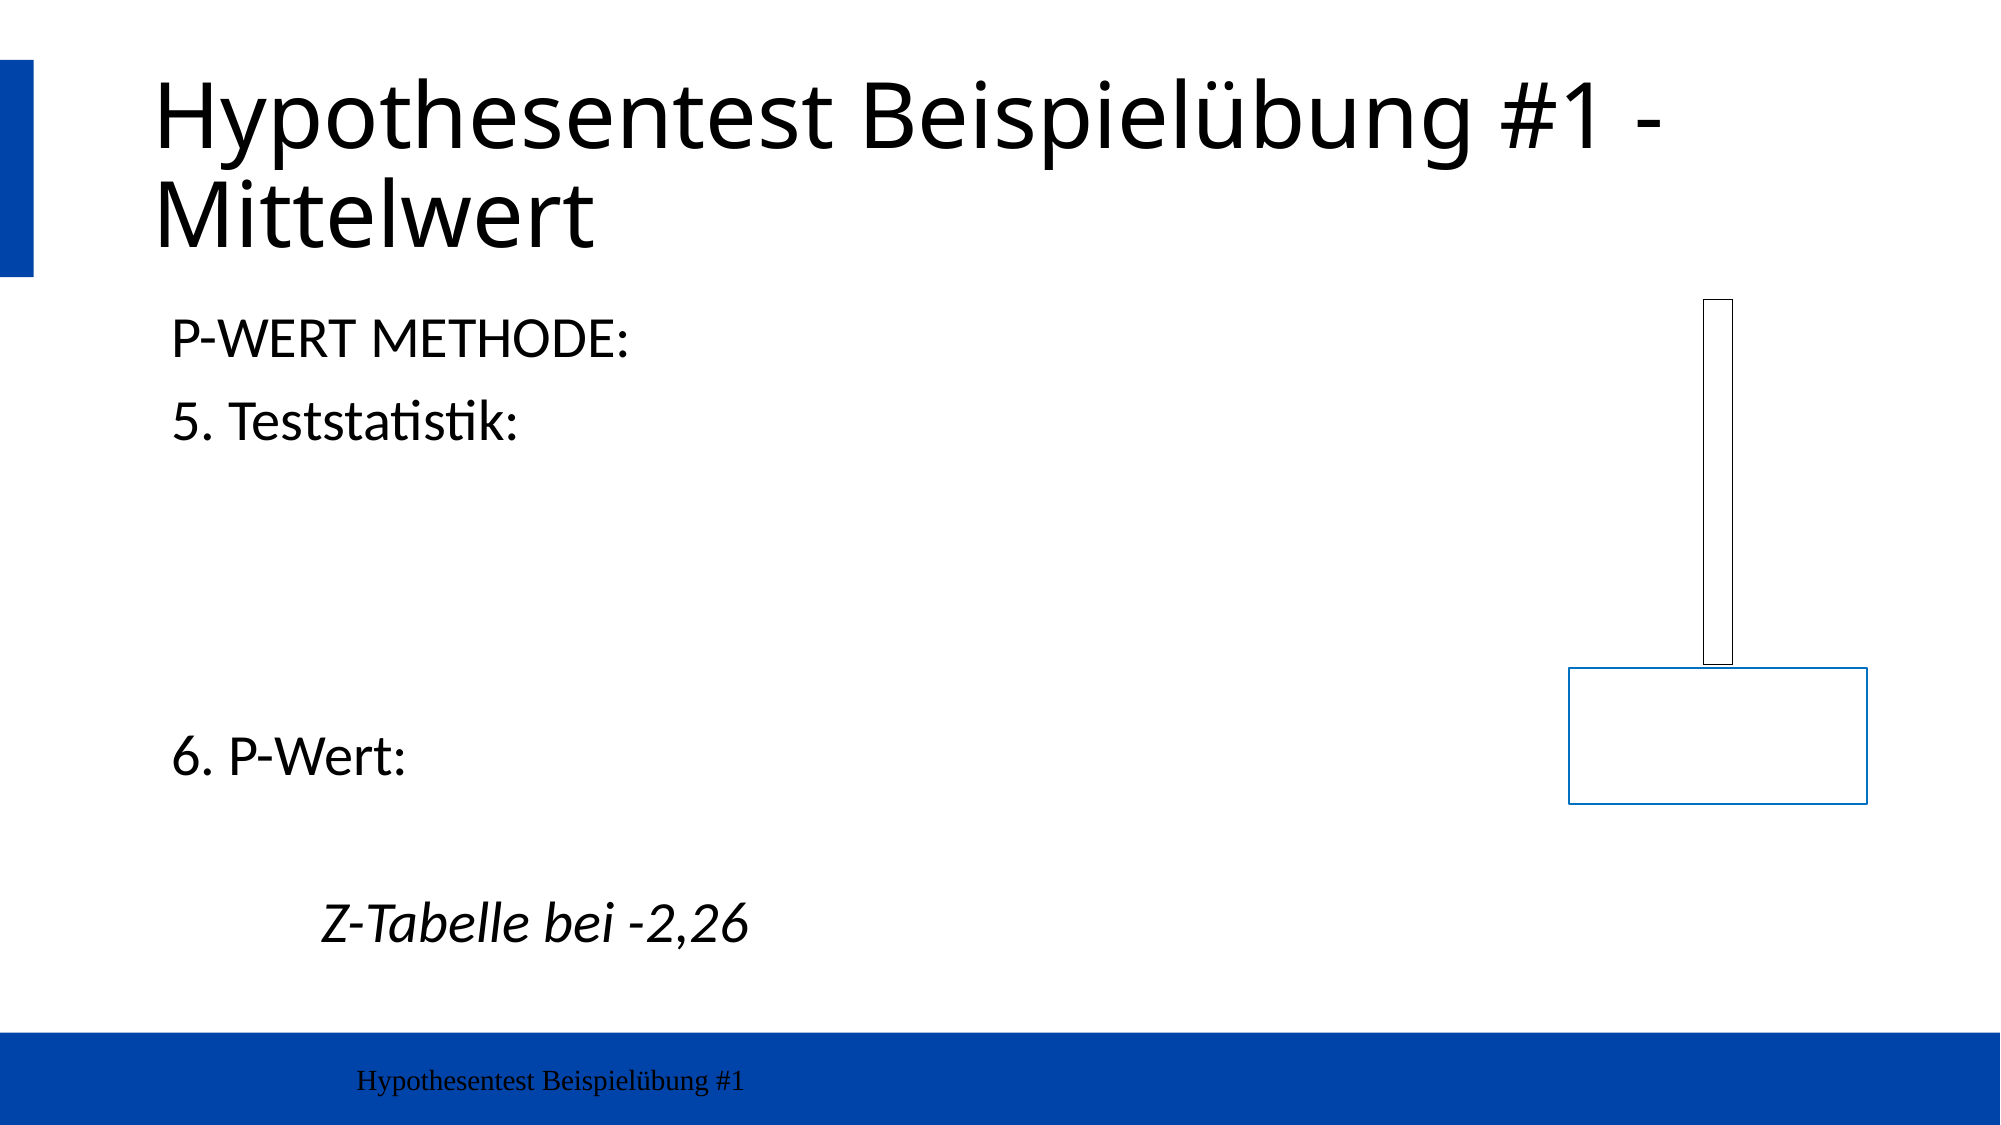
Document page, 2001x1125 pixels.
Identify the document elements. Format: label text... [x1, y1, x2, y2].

footer Hypothesentest Beispielübung #1 [31, 1048, 1071, 1109]
title Hypothesentest Beispielübung #1 - Mittelwert [137, 59, 1863, 278]
